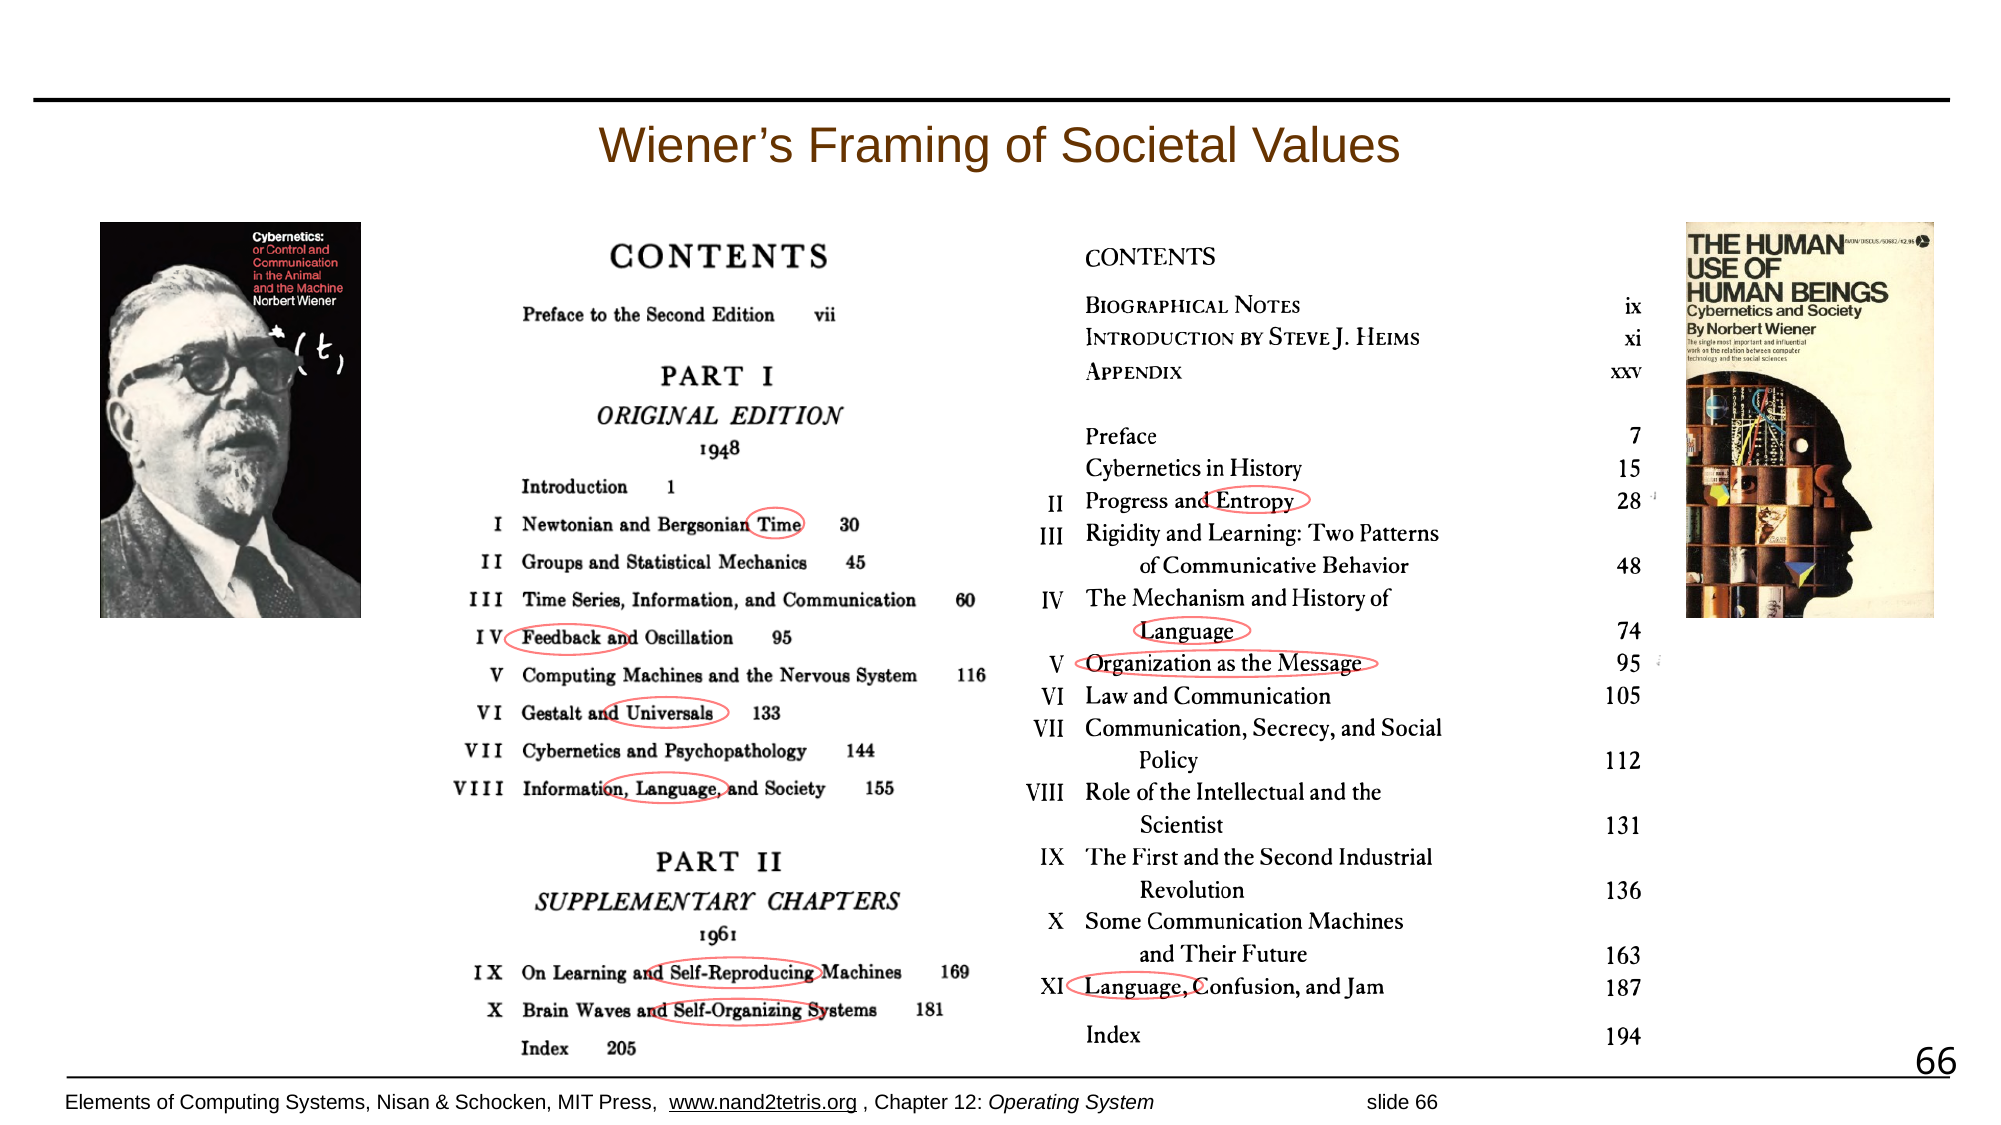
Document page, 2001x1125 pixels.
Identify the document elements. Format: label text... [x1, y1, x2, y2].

picture [1685, 222, 1934, 618]
slide_number 66 [1853, 1019, 1974, 1106]
picture [100, 222, 361, 618]
title Wiener’s Framing of Societal Values [68, 97, 1932, 223]
picture [451, 222, 1662, 1064]
